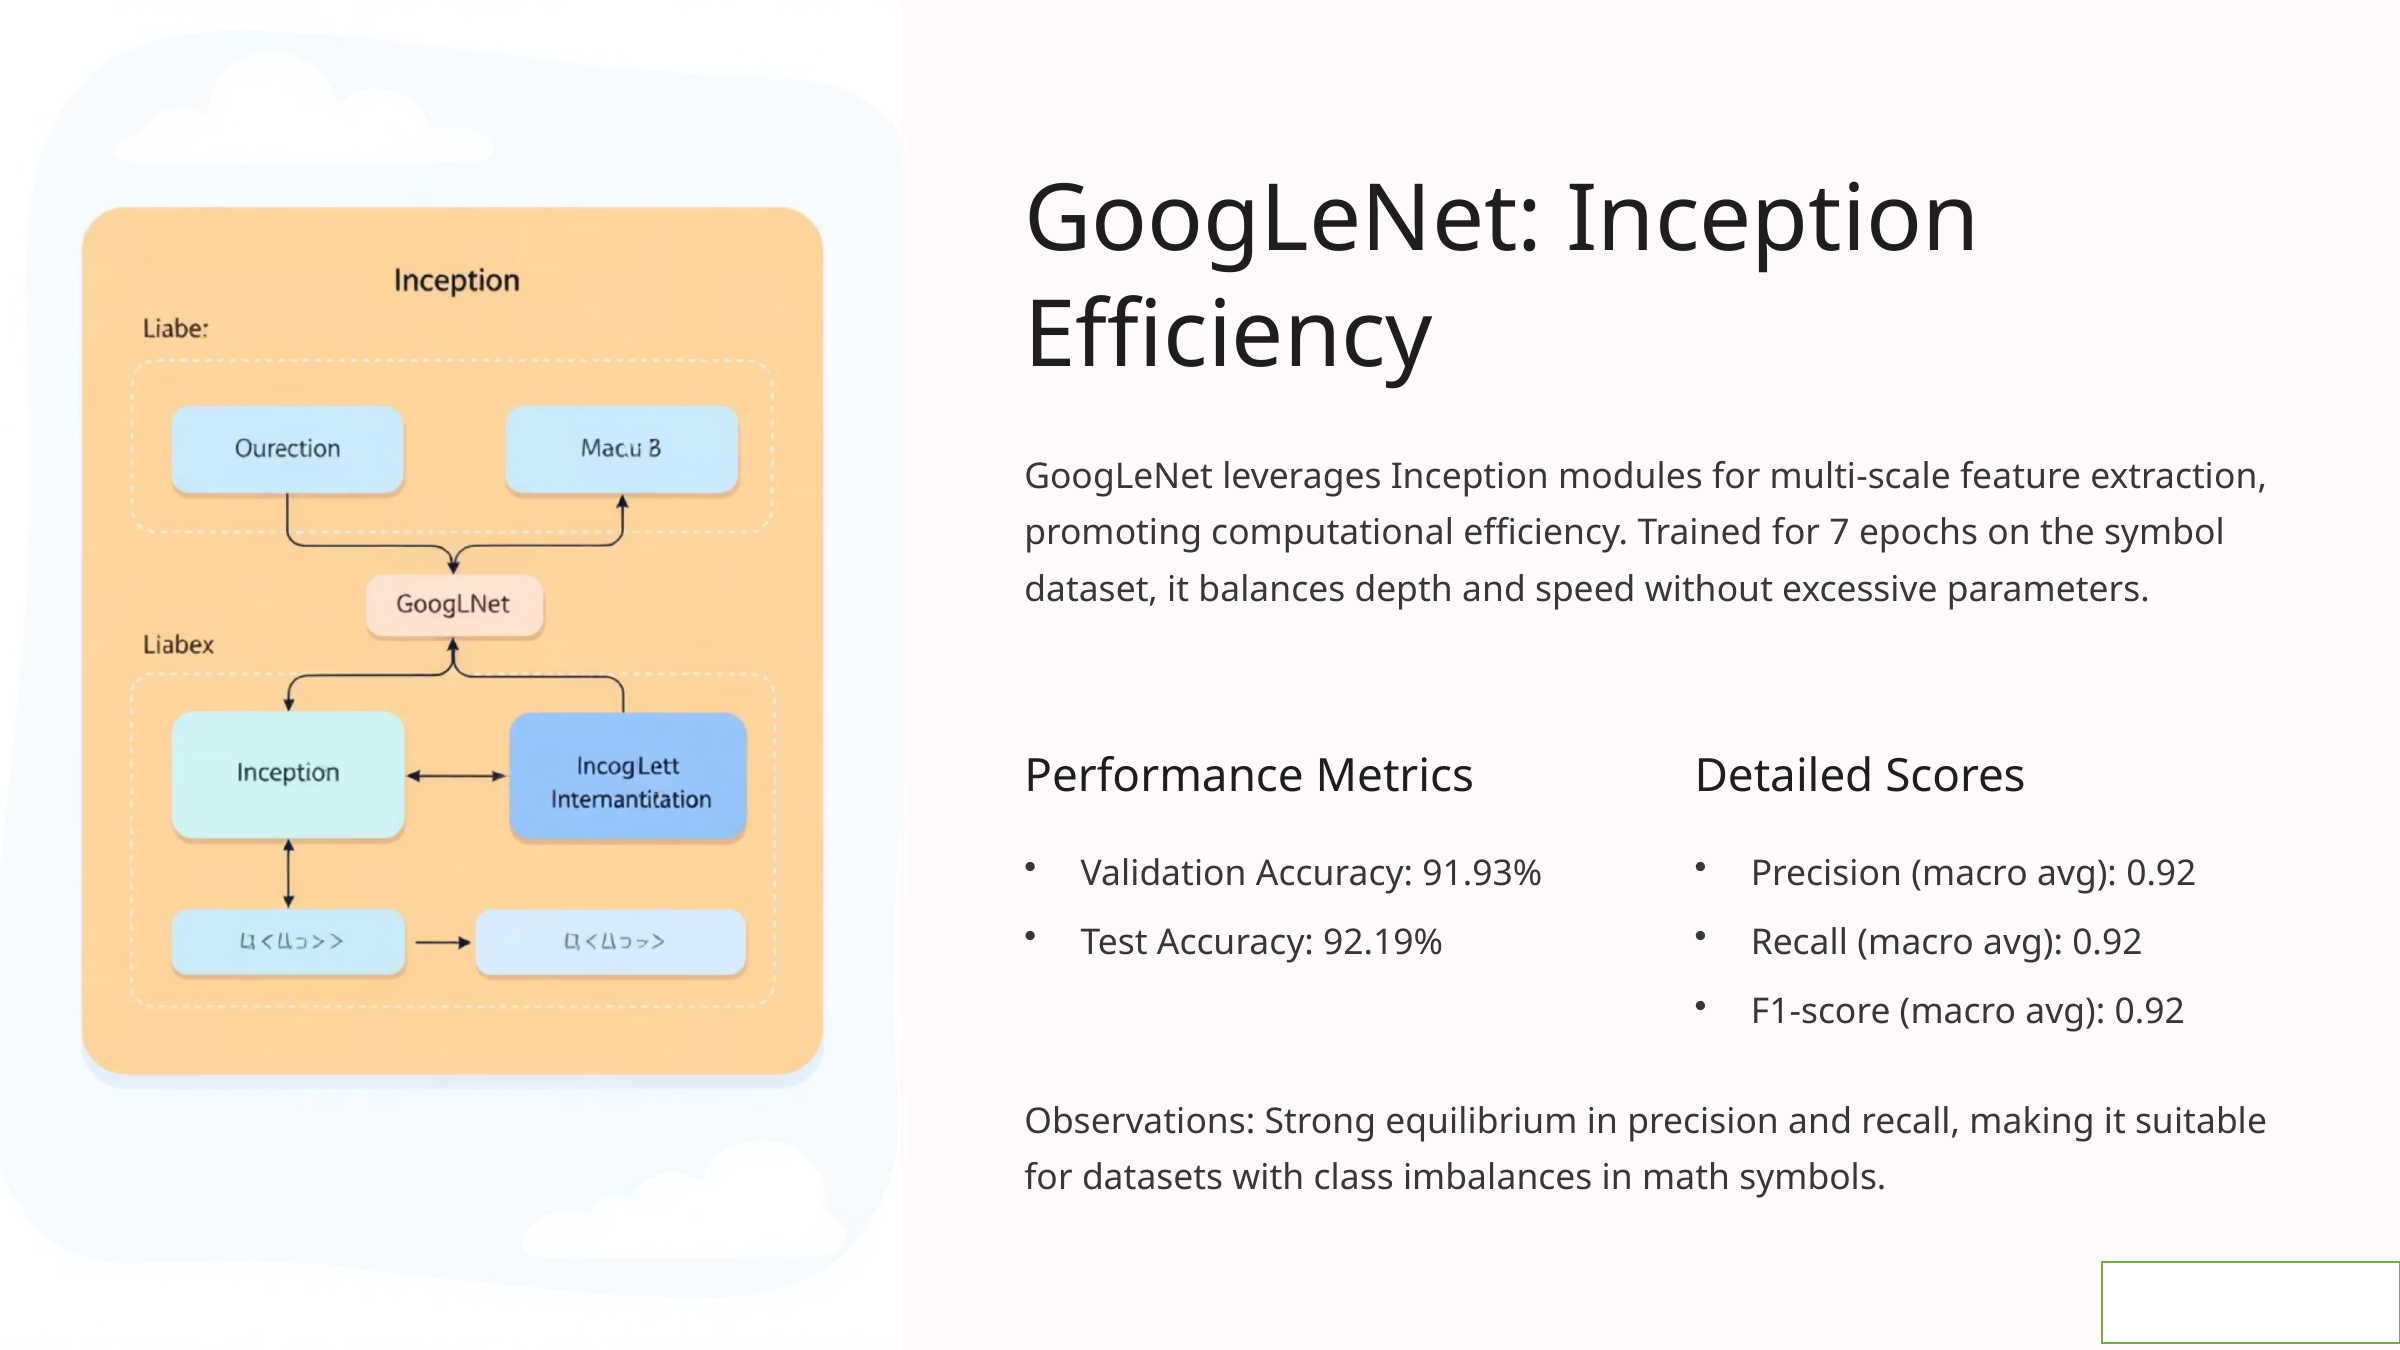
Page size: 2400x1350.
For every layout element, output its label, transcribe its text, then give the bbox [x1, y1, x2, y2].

text_box Recall (macro avg): 0.92 [1694, 905, 2277, 963]
text_box Validation Accuracy: 91.93% [1024, 836, 1607, 894]
text_box GoogLeNet: Inception Efficiency [1024, 152, 2276, 386]
text_box GoogLeNet leverages Inception modules for multi-scale feature extraction, promoting computational efficiency. Trained for 7 epochs on the symbol dataset, it balances depth and speed without excessive parameters. [1024, 439, 2276, 667]
text_box Test Accuracy: 92.19% [1024, 905, 1607, 963]
text_box Detailed Scores [1694, 742, 2163, 801]
text_box F1-score (macro avg): 0.92 [1694, 974, 2277, 1032]
picture [0, 0, 900, 1350]
text_box Precision (macro avg): 0.92 [1694, 836, 2277, 894]
text_box [2101, 1261, 2400, 1344]
text_box Observations: Strong equilibrium in precision and recall, making it suitable for datasets with class imbalances in math symbols. [1024, 1084, 2276, 1198]
text_box Performance Metrics [1024, 742, 1519, 801]
